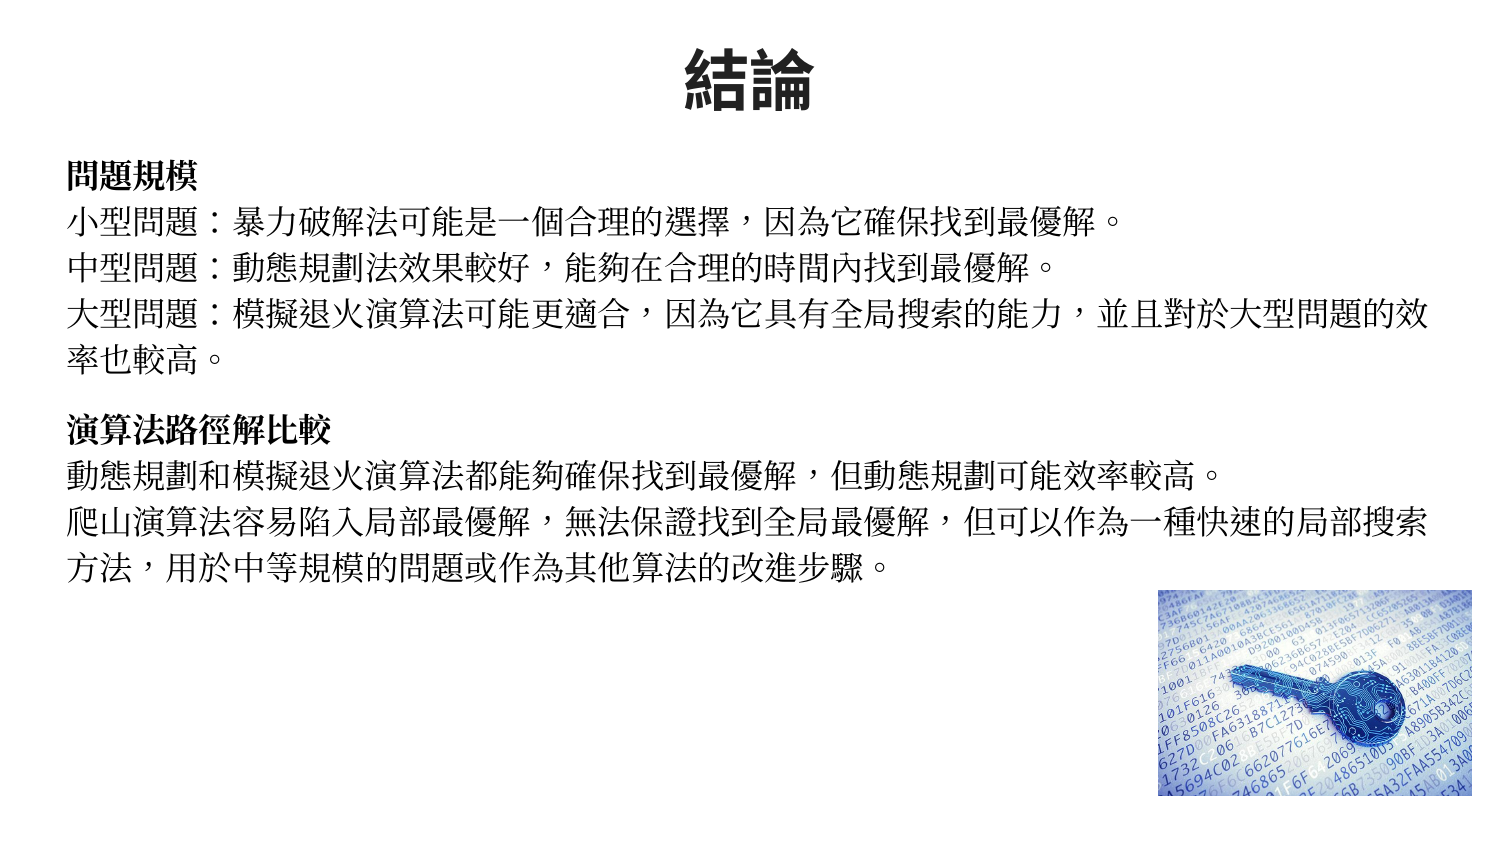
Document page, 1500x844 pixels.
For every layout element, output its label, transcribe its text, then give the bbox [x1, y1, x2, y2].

picture [1158, 590, 1472, 797]
list 問題規模 小型問題：暴力破解法可能是一個合理的選擇，因為它確保找到最優解。 中型問題：動態規劃法效果較好，能夠在合理的時間內找到最優解。 大型問題：模擬退火演算法可能更適合，因為它具有全局搜索的能力，並且對於大型問題的效率也較高。 演算法路徑解比較 動態規劃和模擬退火演算法都能夠確保找到最優解，但動態規劃可能效率較高。 爬山演算法容易陷入局部最優解，無法保證找到全局最優解，但可以作為一種快速的局部搜索方法，用於中等規模的問題或作為其他算法的改進步驟。 [51, 134, 1449, 683]
title 結論 [51, 23, 1449, 134]
